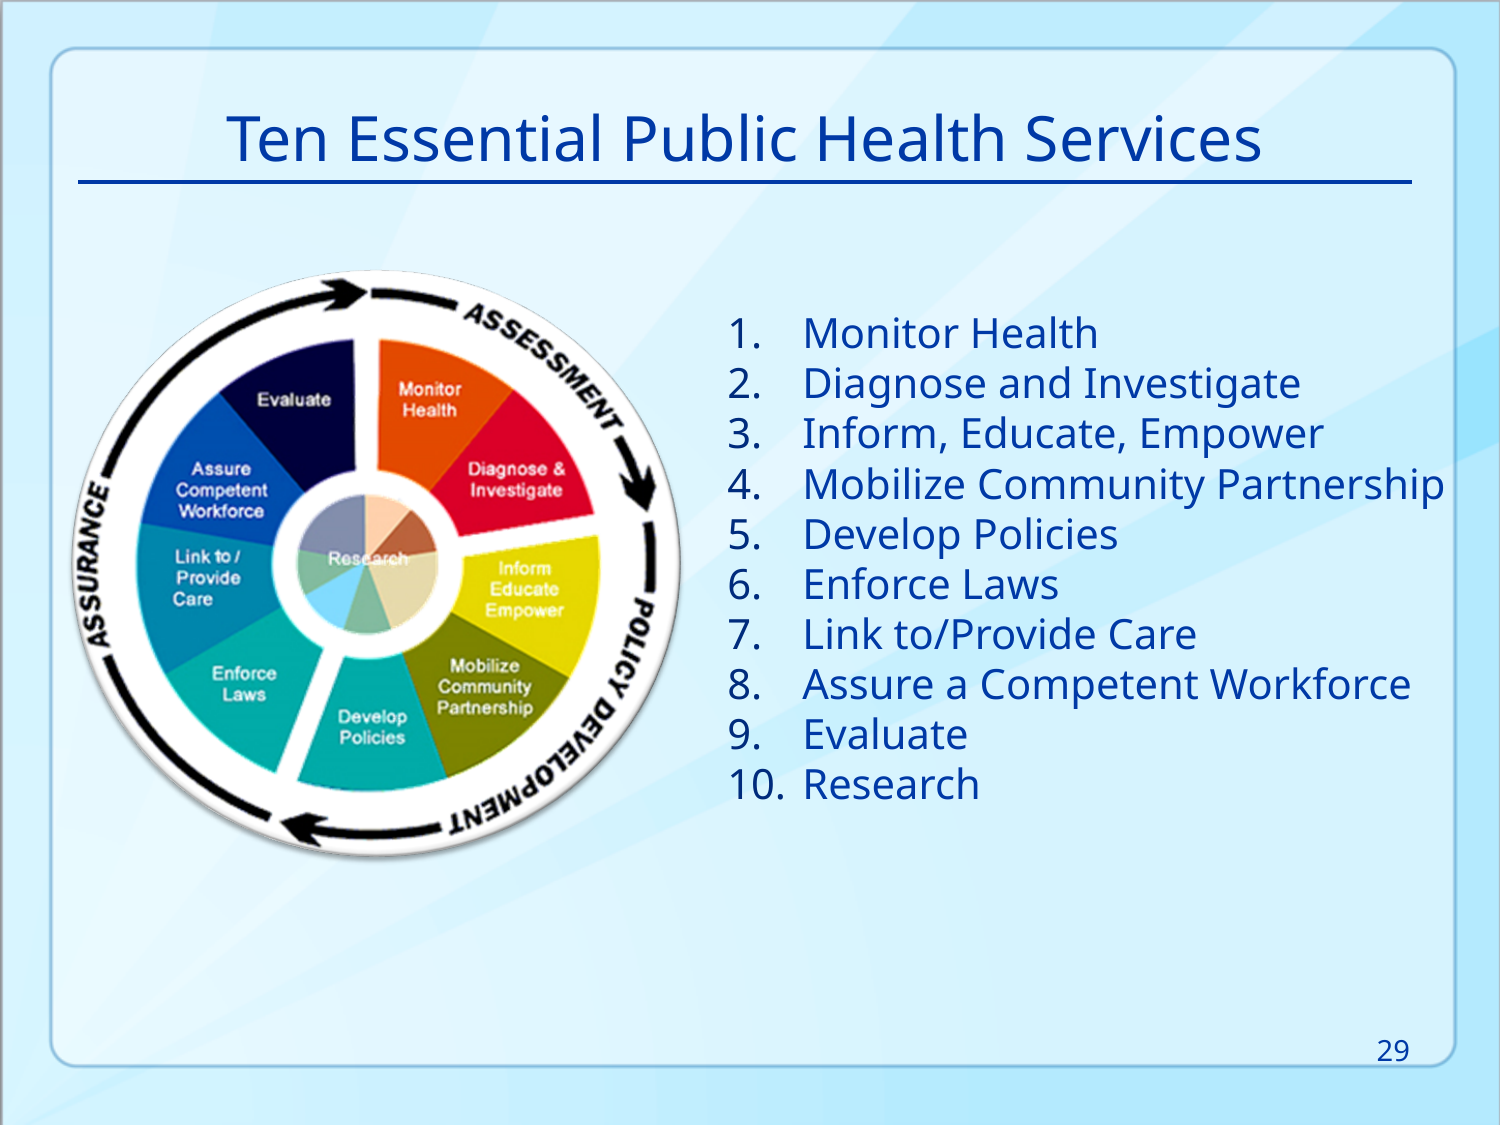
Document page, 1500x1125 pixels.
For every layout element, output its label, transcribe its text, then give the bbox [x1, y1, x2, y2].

slide_number 29 [1074, 1024, 1425, 1103]
text_box Monitor Health Diagnose and Investigate Inform, Educate, Empower Mobilize Community Partnership Develop Policies Enforce Laws Link to/Provide Care Assure a Competent Workforce Evaluate Research [712, 299, 1463, 815]
text_box Ten Essential Public Health Services [78, 91, 1413, 181]
picture [0, 0, 1500, 1125]
